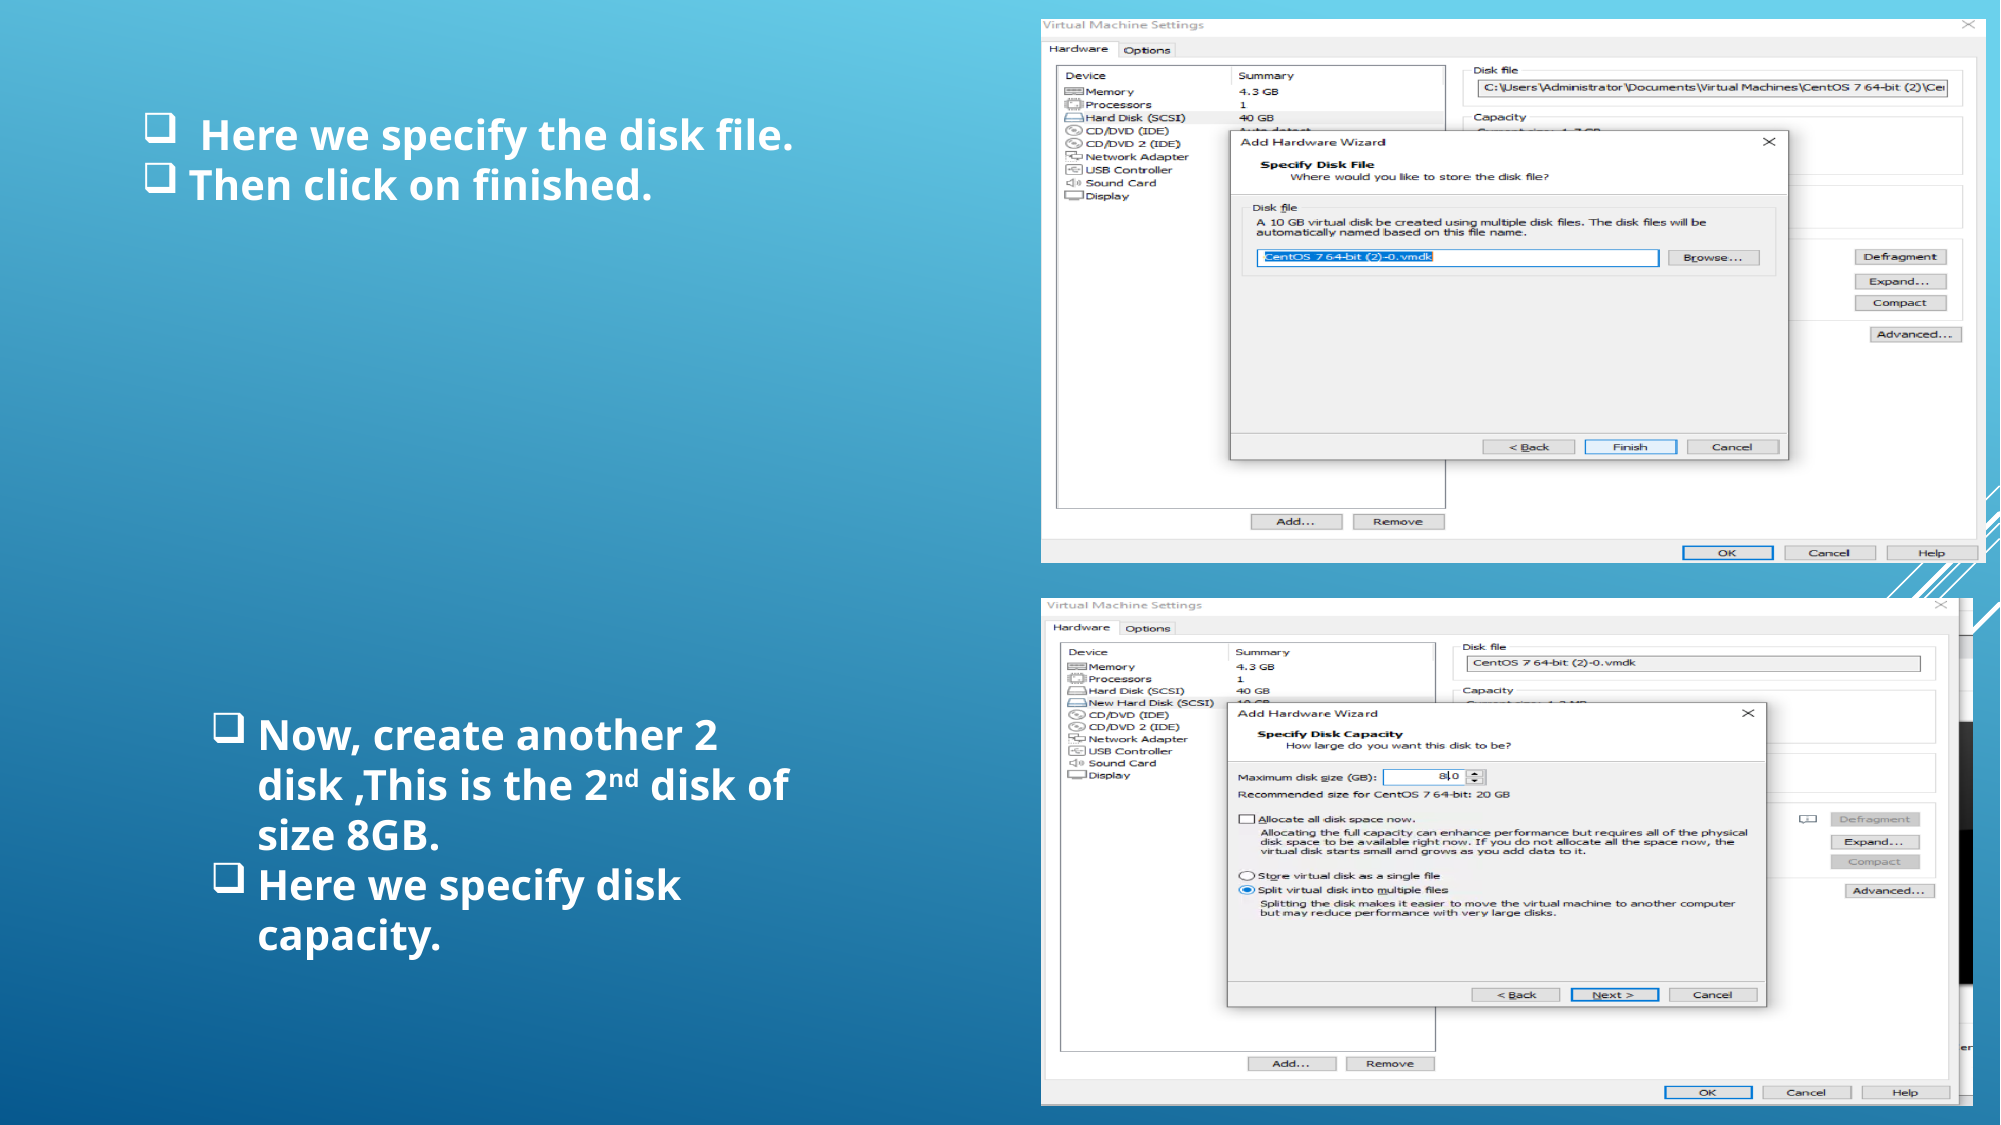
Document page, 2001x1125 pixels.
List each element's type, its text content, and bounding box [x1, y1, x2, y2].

text_box Now, create another 2 disk ,This is the 2nd disk of size 8GB. Here we specify disk capacity. [195, 701, 856, 966]
text_box Here we specify the disk file. Then click on finished. [127, 101, 825, 216]
picture [1041, 598, 1973, 1106]
picture [1041, 19, 1986, 563]
